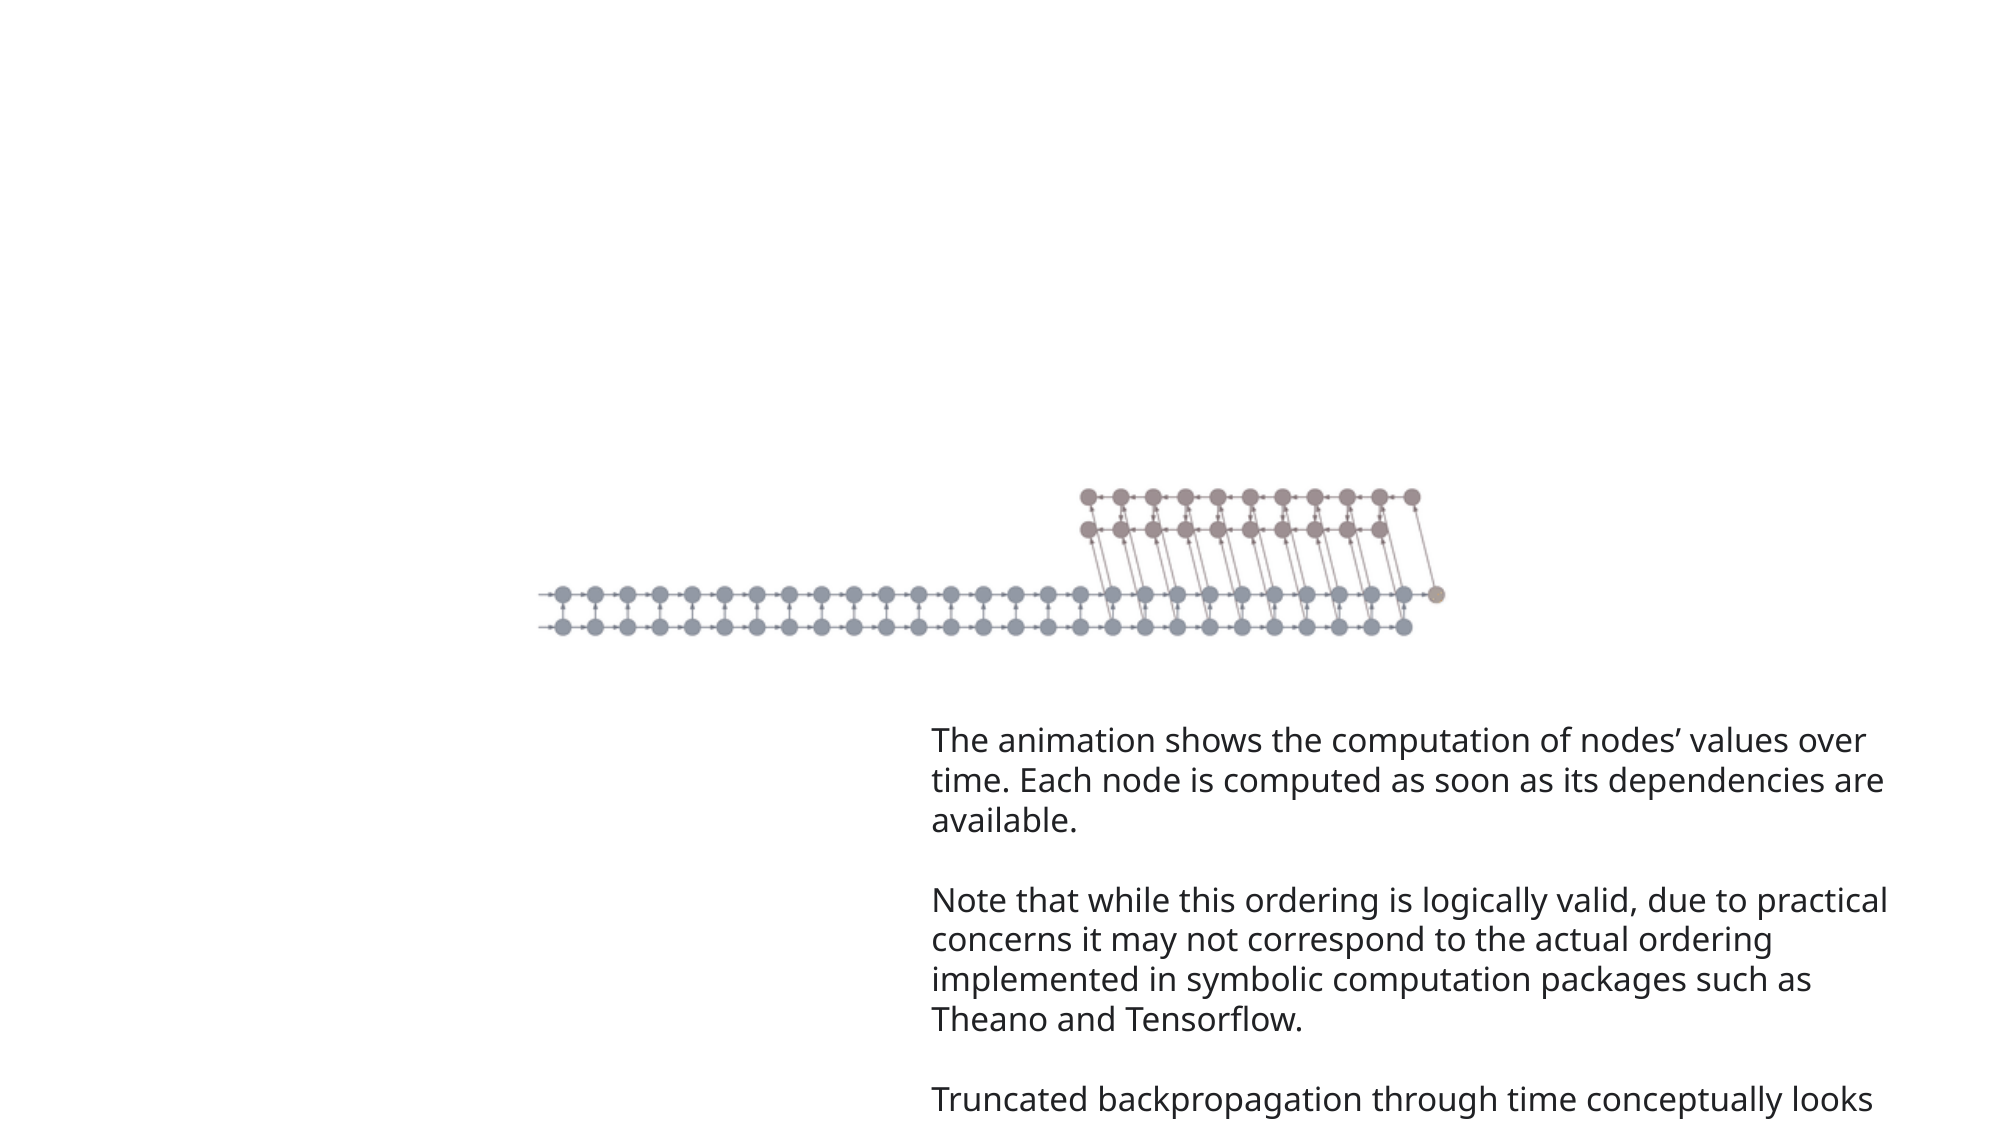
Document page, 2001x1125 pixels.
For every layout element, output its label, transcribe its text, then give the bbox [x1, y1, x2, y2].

picture [531, 465, 1469, 660]
text_box The animation shows the computation of nodes’ values over time. Each node is computed as soon as its dependencies are available. Note that while this ordering is logically valid, due to practical concerns it may not correspond to the actual ordering implemented in symbolic computation packages such as Theano and Tensorflow. Truncated backpropagation through time conceptually looks like above [916, 711, 1917, 1125]
